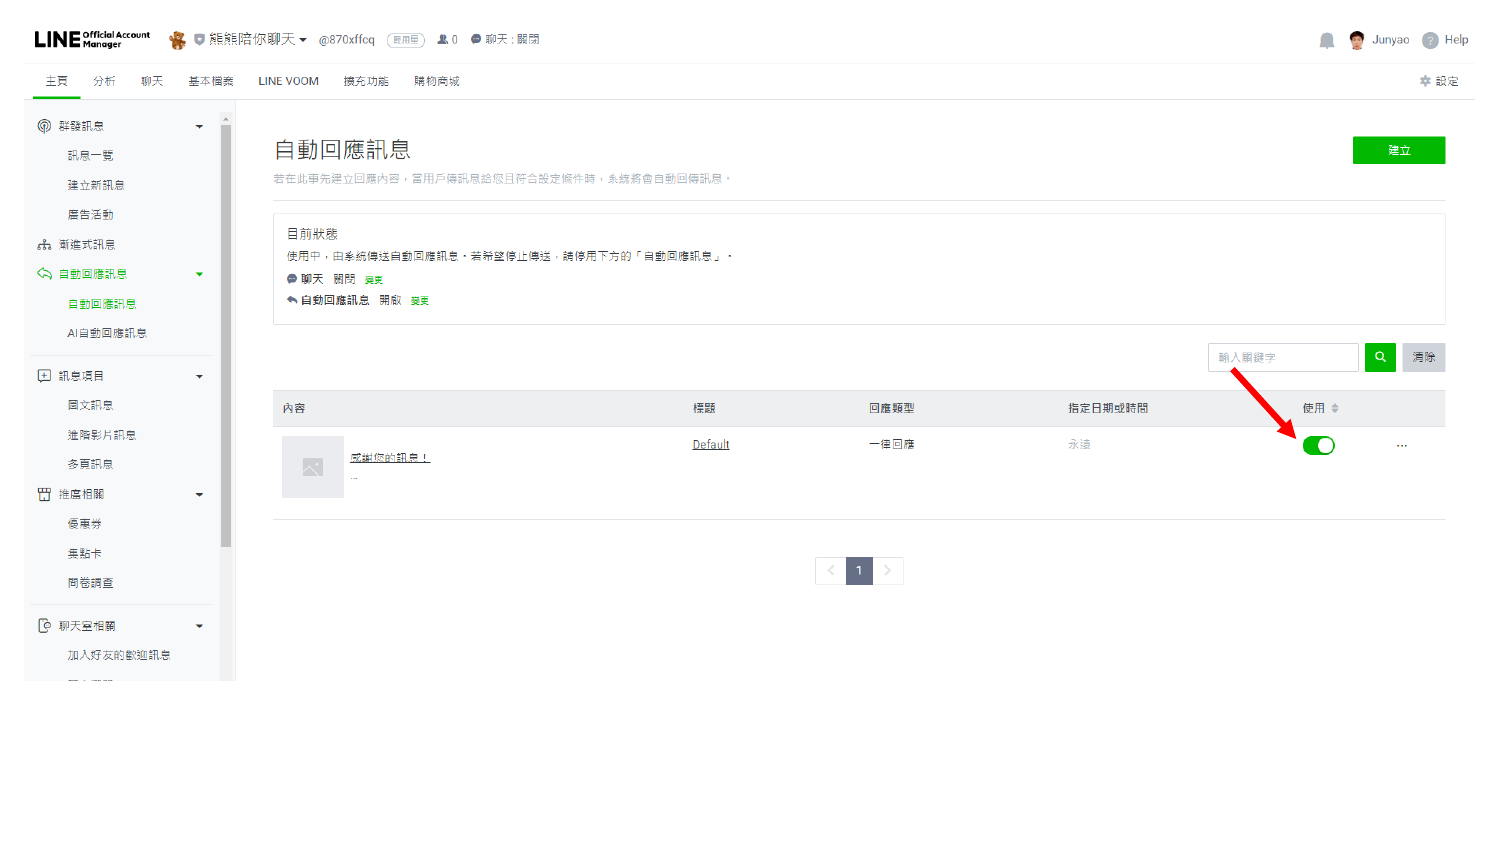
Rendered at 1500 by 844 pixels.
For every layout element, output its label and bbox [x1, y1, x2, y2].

text_box [1232, 368, 1297, 440]
picture [24, 24, 1476, 682]
